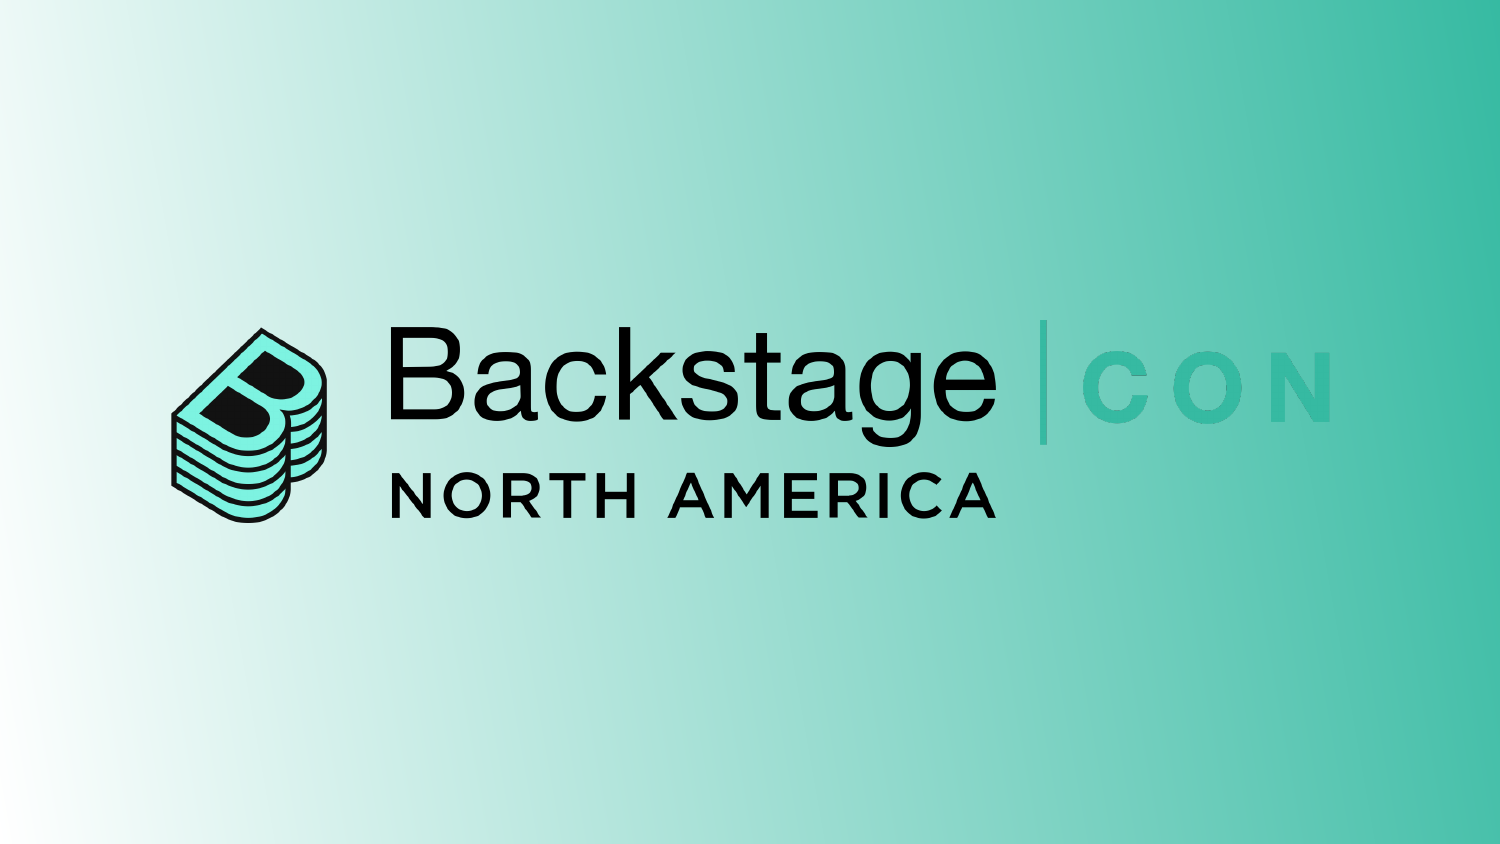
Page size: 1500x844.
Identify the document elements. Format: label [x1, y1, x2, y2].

picture [170, 320, 1330, 523]
